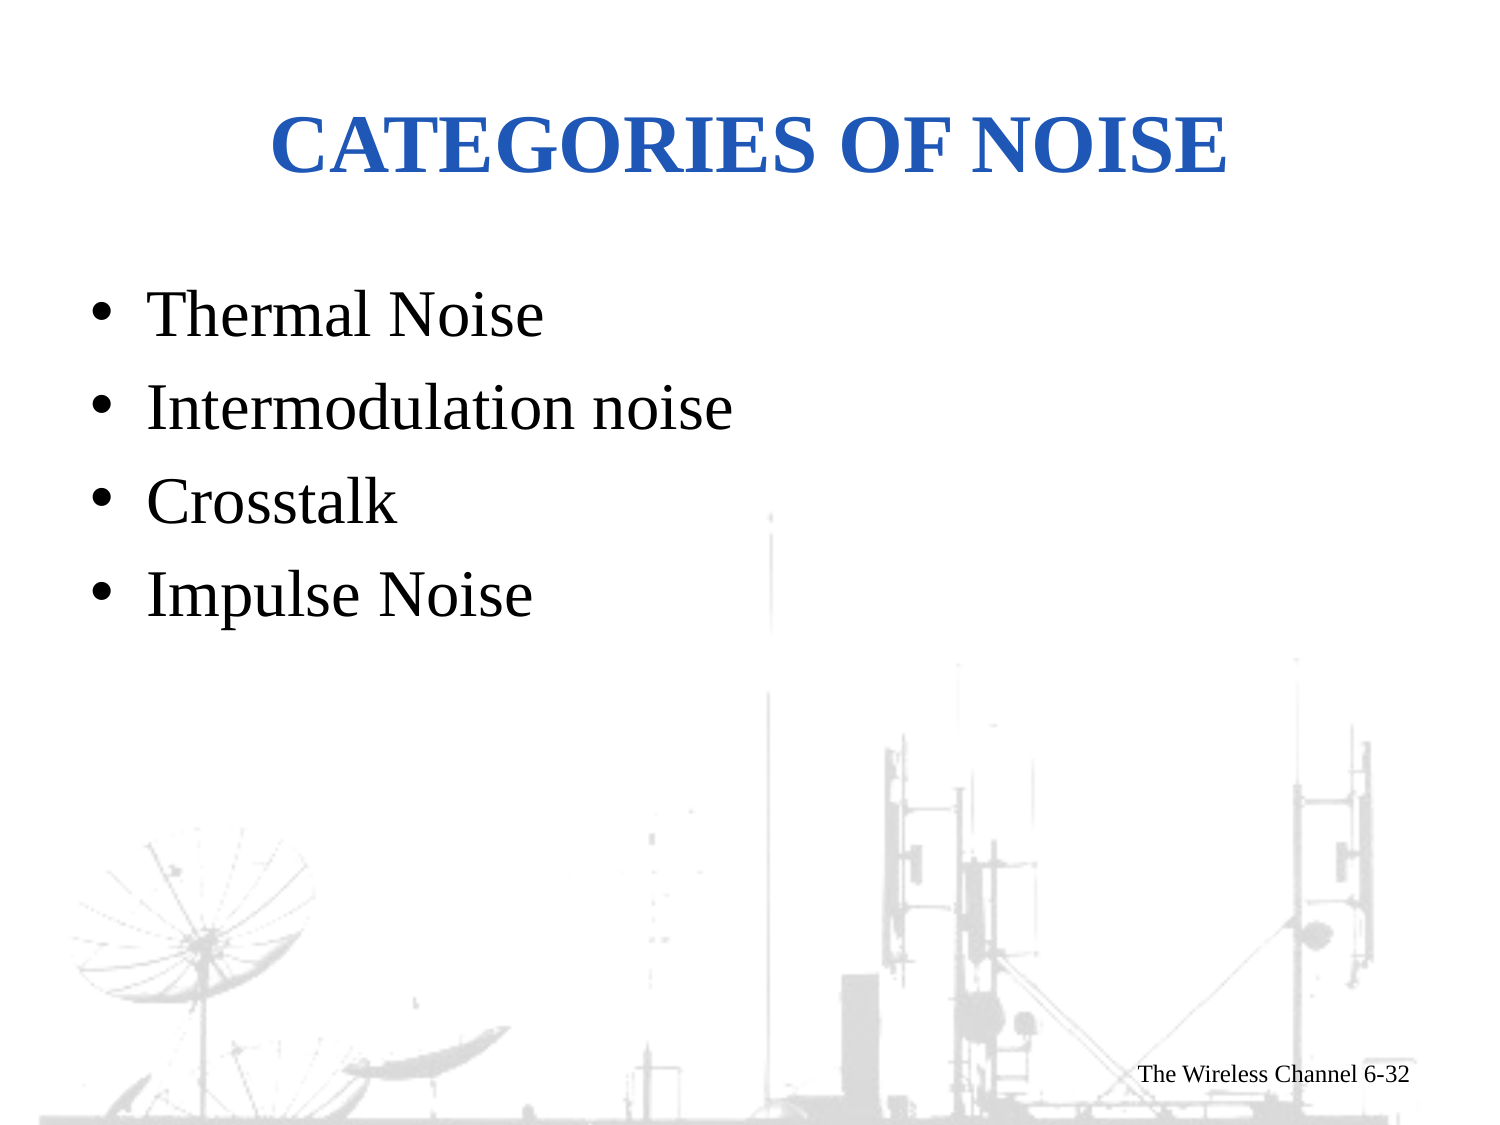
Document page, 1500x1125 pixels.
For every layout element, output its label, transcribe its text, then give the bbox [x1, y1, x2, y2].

slide_number The Wireless Channel 6-32 [893, 1042, 1425, 1103]
title Categories of Noise [75, 45, 1425, 233]
list Thermal Noise Intermodulation noise Crosstalk Impulse Noise [75, 262, 1425, 1005]
